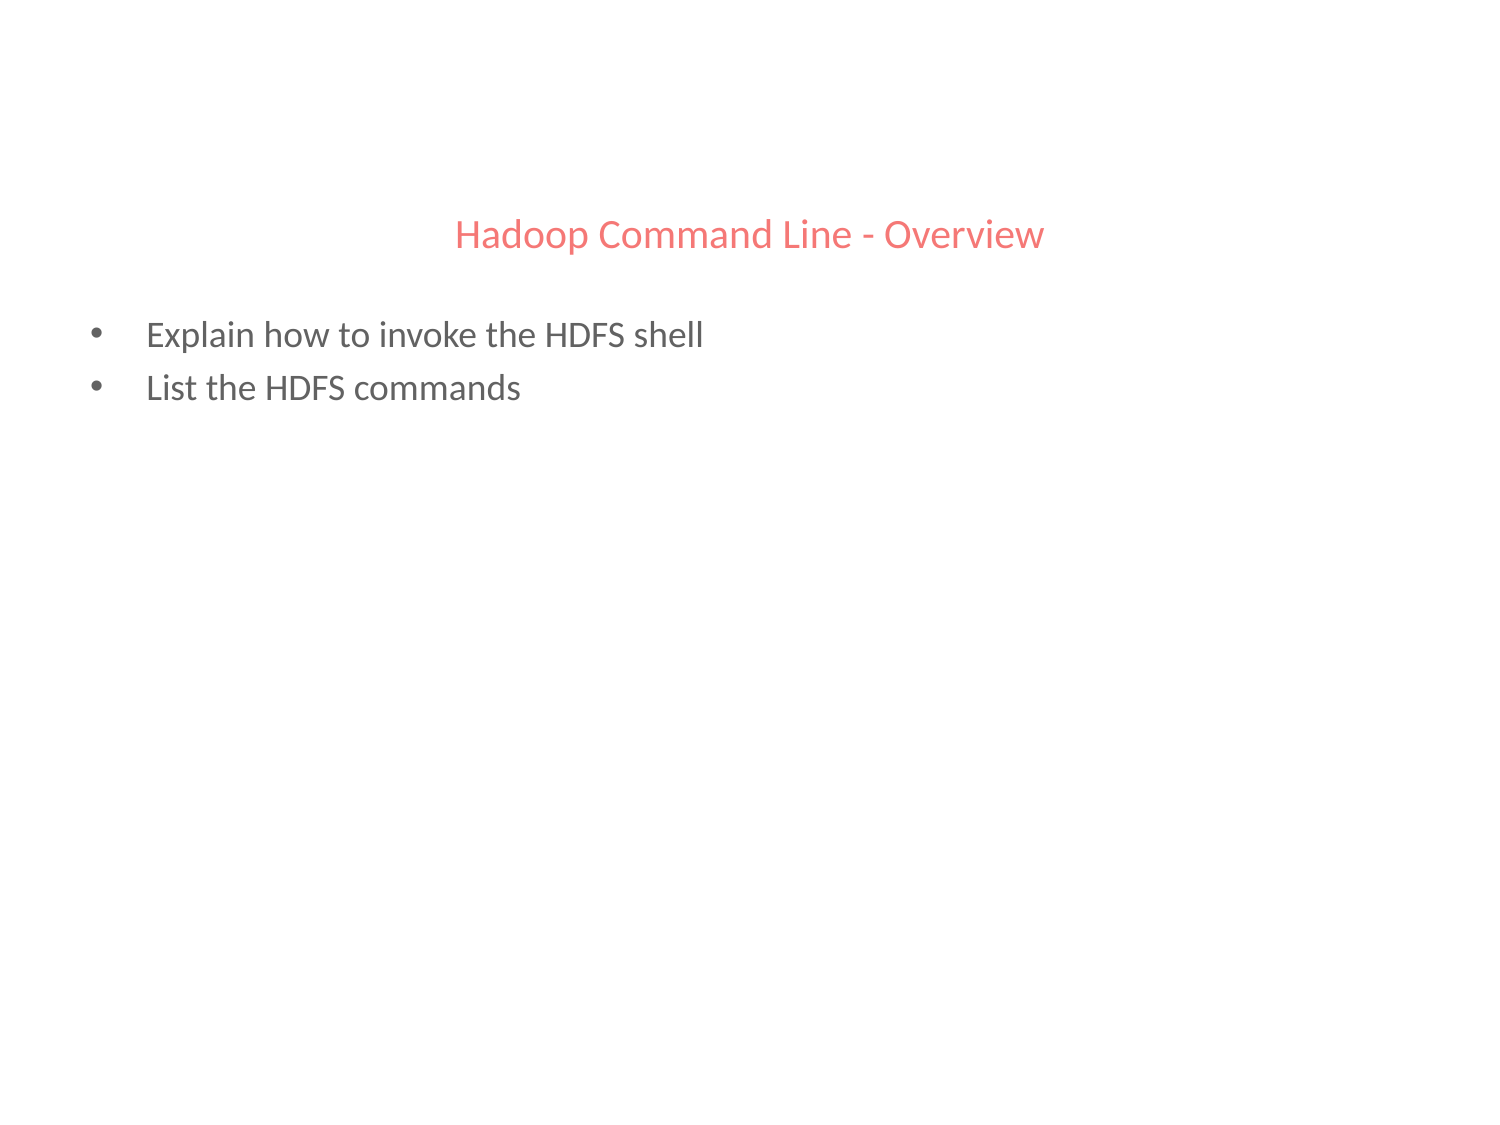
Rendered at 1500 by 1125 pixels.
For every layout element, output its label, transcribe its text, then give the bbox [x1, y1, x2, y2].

list Explain how to invoke the HDFS shell List the HDFS commands [75, 302, 1425, 1005]
title Hadoop Command Line - Overview [75, 172, 1425, 291]
